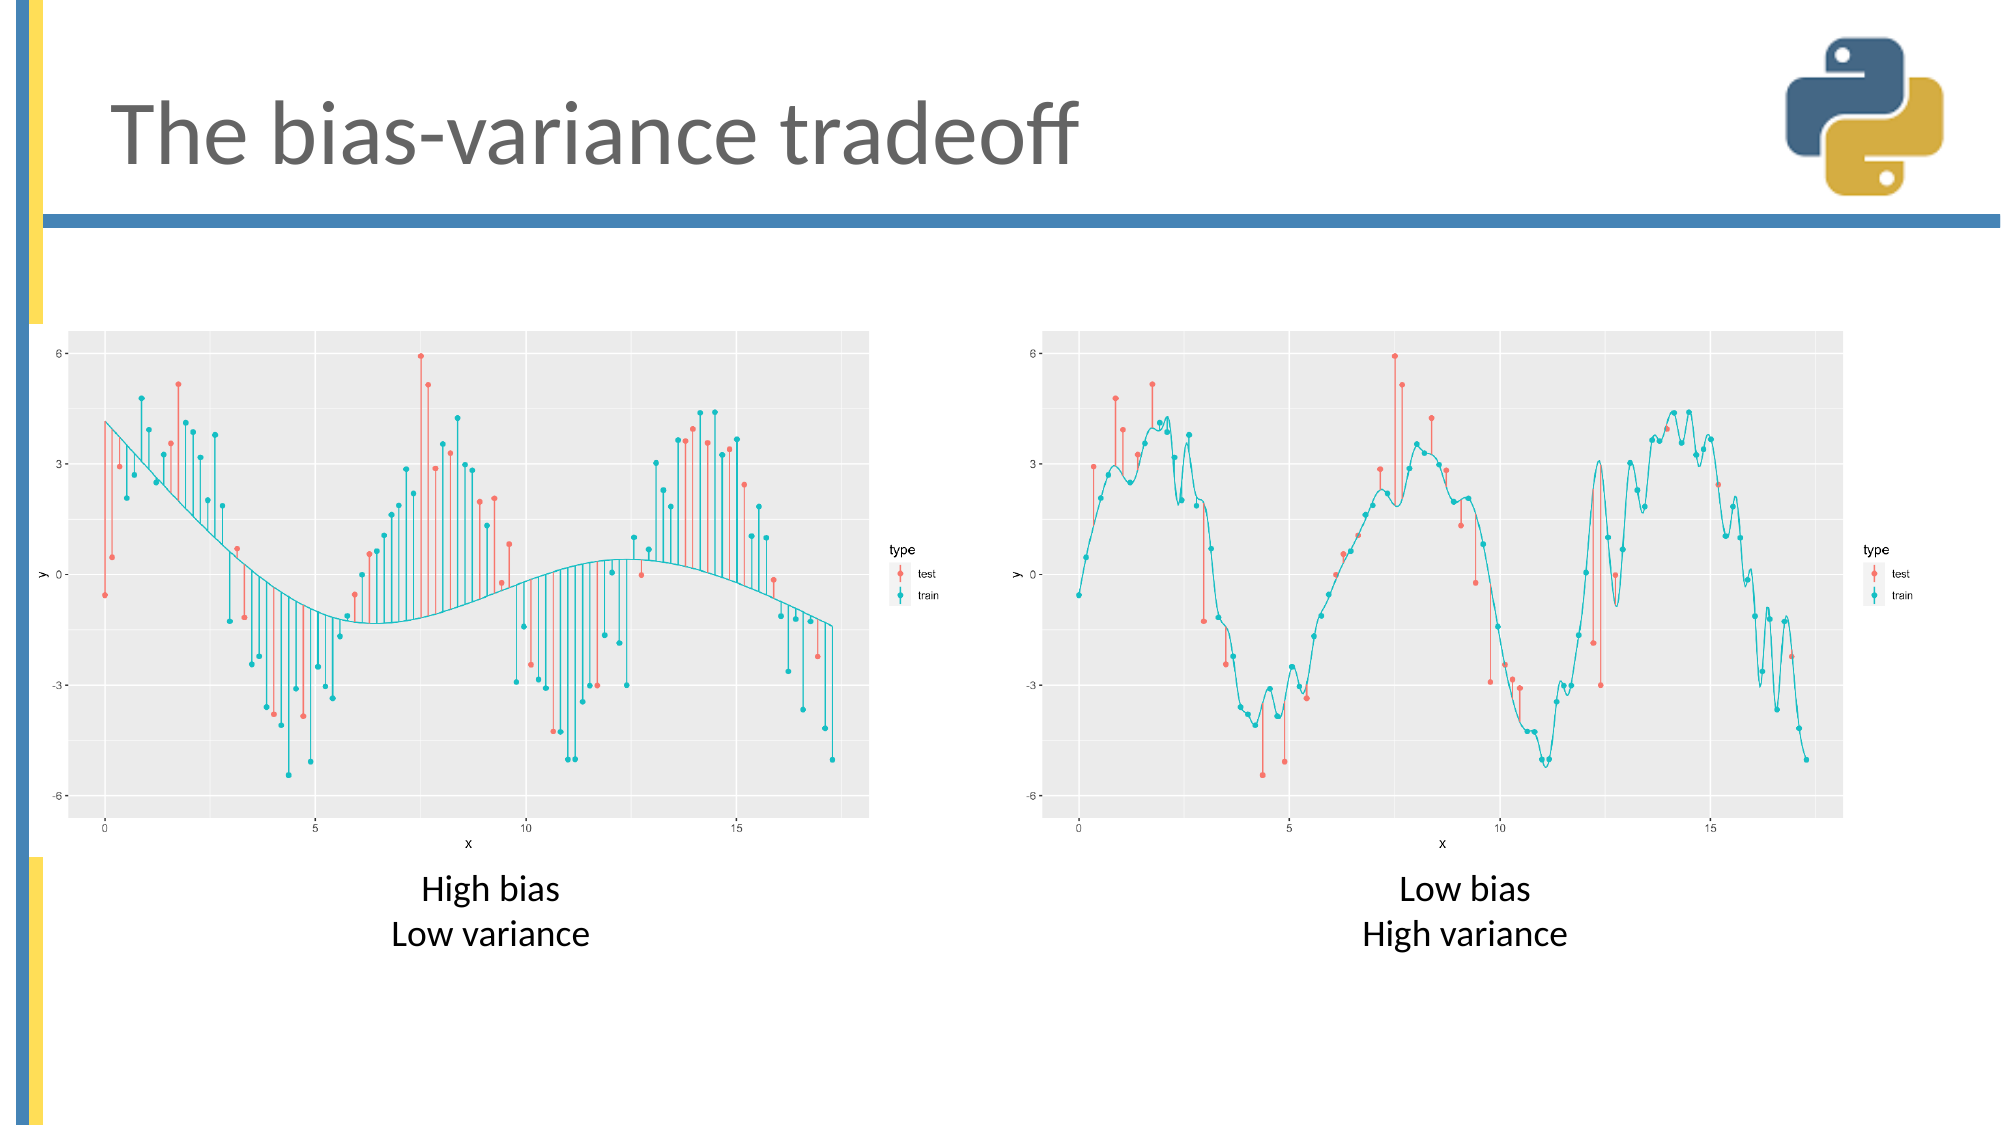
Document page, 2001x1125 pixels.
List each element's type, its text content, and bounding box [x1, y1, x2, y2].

picture [29, 324, 953, 857]
picture [1003, 324, 1927, 857]
picture [1747, 18, 1987, 205]
text_box High bias Low variance [29, 857, 953, 961]
text_box Low bias High variance [1003, 857, 1927, 961]
title The bias-variance tradeoff [95, 59, 1863, 211]
